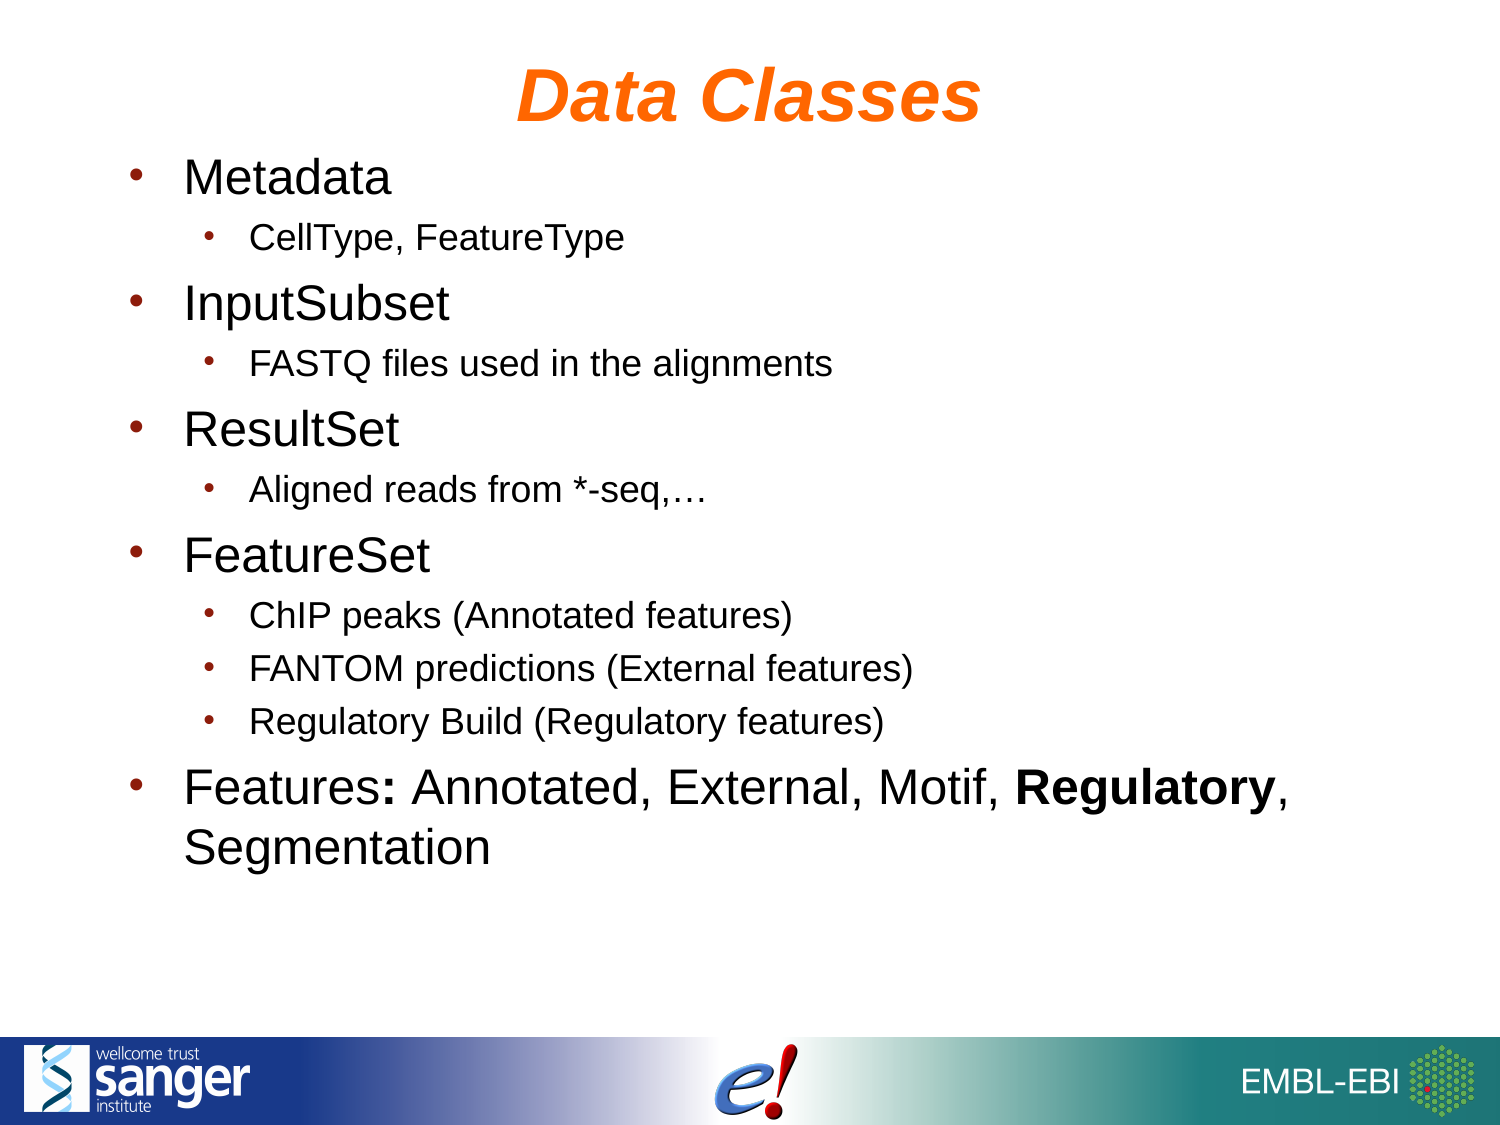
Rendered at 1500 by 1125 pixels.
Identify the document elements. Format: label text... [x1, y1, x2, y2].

picture [0, 1037, 1500, 1125]
text_box Data Classes [112, 38, 1388, 137]
text_box Metadata CellType, FeatureType InputSubset FASTQ files used in the alignments ResultSet Aligned reads from *-seq,… FeatureSet ChIP peaks (Annotated features) FANTOM predictions (External features) Regulatory Build (Regulatory features) Features: Annotated, External, Motif, Regulatory, Segmentation [112, 137, 1388, 1019]
